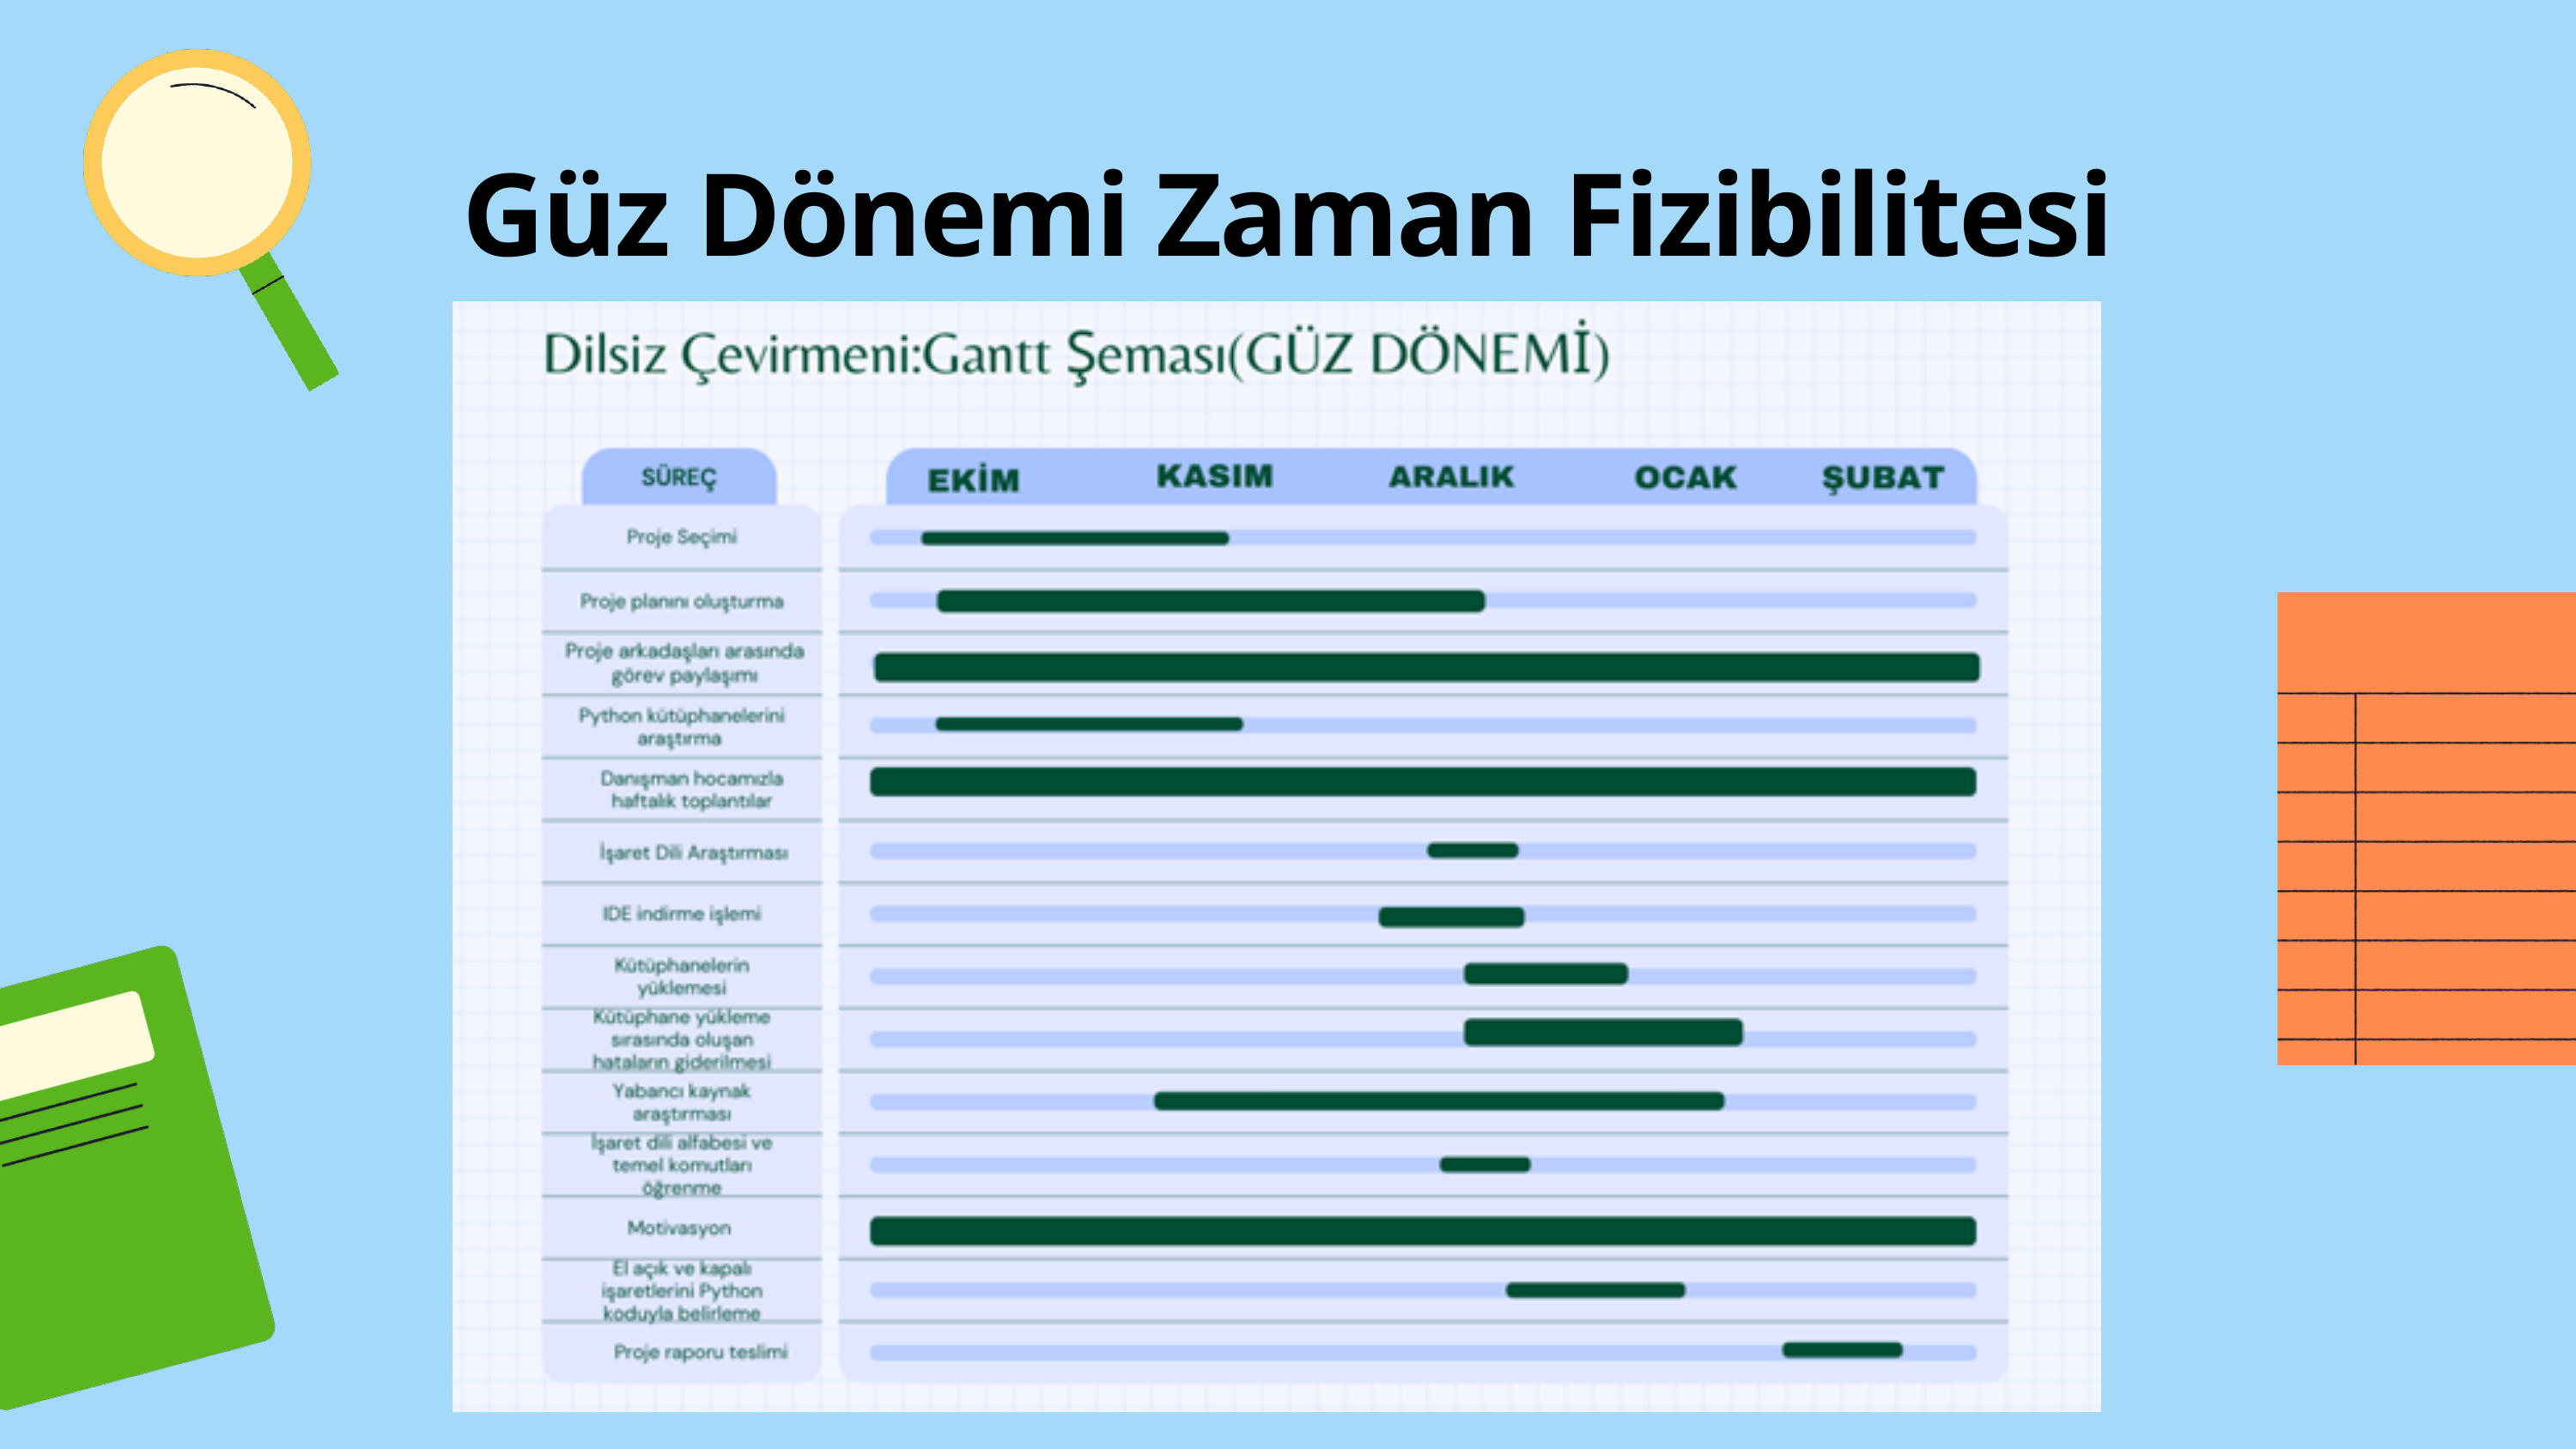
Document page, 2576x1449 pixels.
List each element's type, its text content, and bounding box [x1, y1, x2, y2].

text_box [67, 33, 339, 391]
text_box [2277, 592, 2576, 1065]
text_box Güz Dönemi Zaman Fizibilitesi [325, 130, 2251, 279]
text_box [0, 944, 276, 1412]
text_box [452, 301, 2102, 1412]
